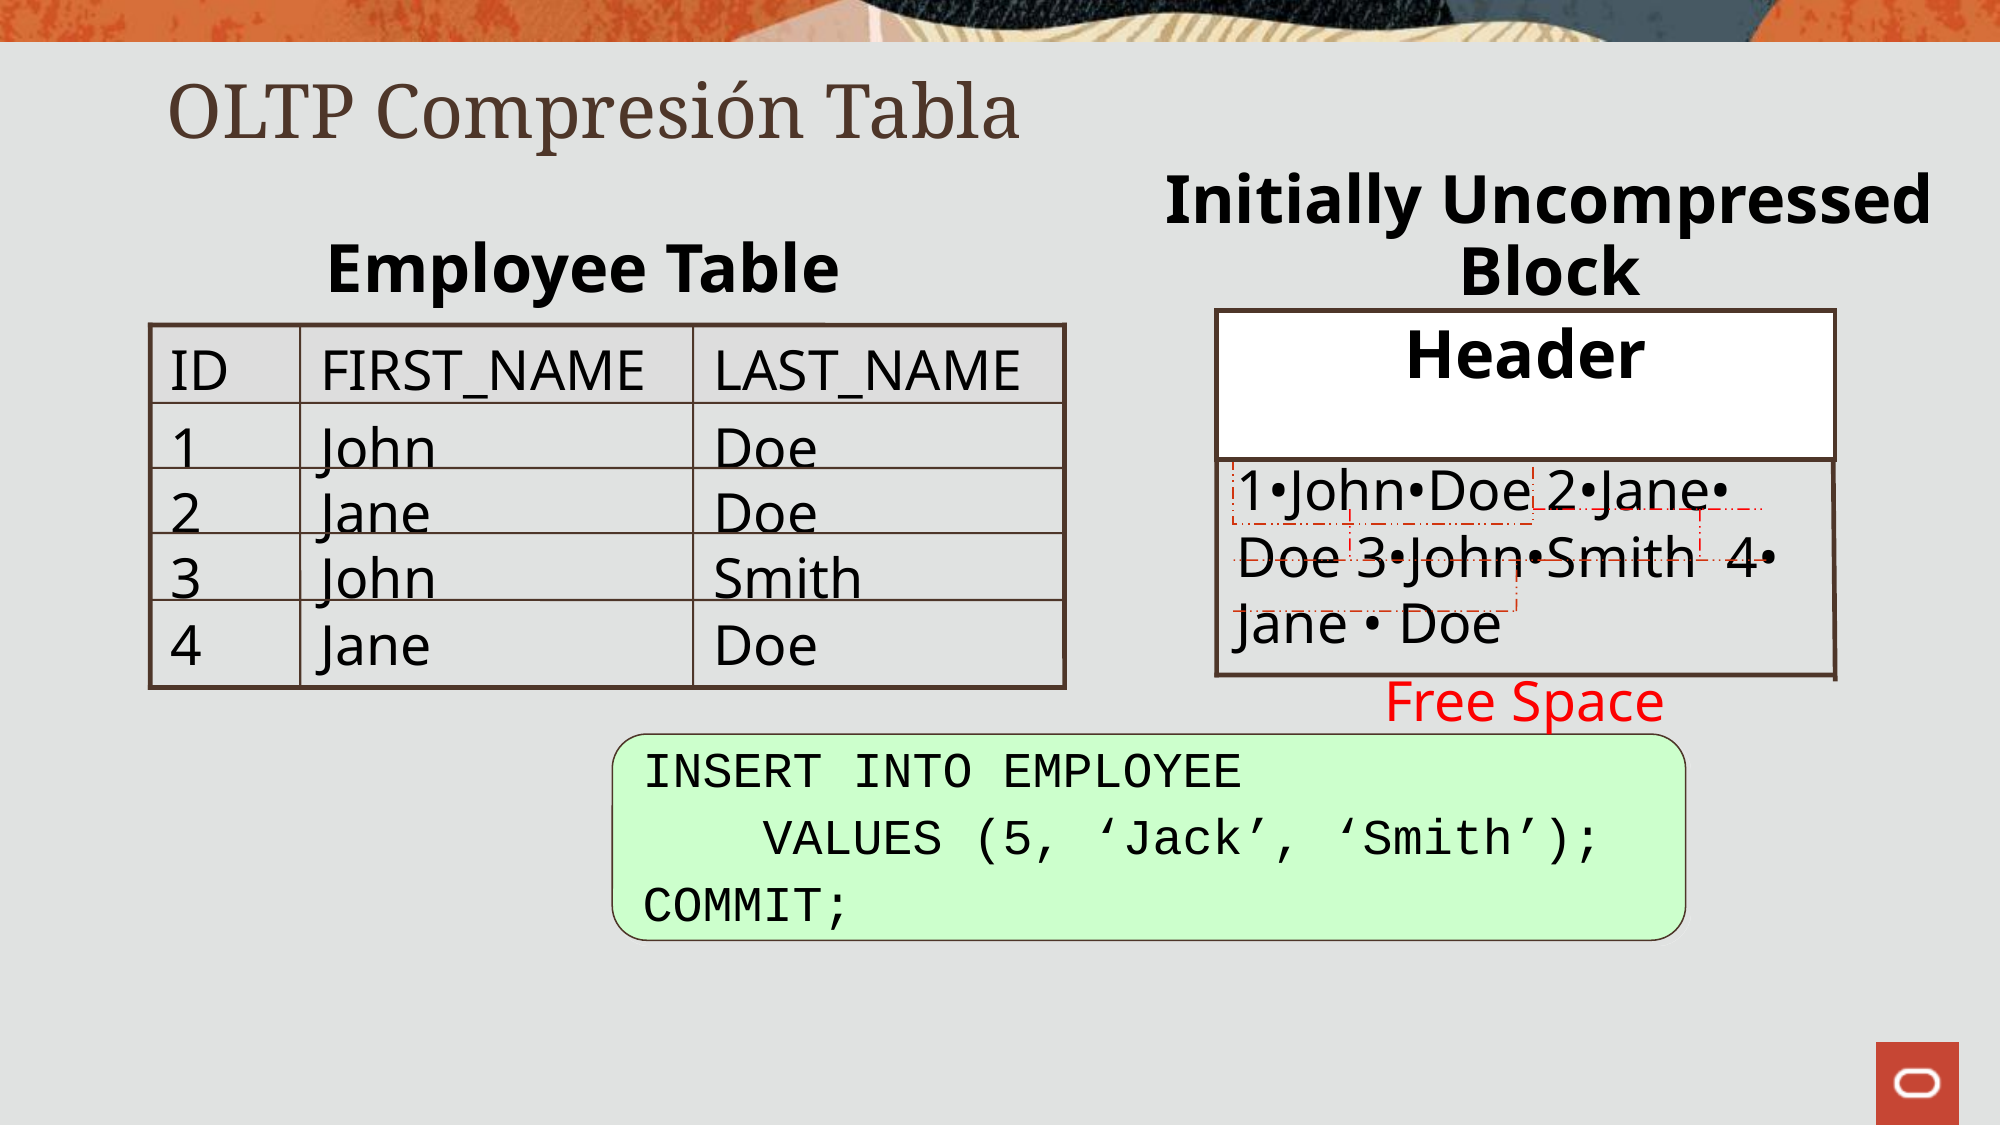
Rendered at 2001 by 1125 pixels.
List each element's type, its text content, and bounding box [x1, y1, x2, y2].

text_box INSERT INTO EMPLOYEE VALUES (5, ‘Jack’, ‘Smith’); COMMIT; [612, 734, 1686, 941]
title OLTP Compresión Tabla [166, 37, 1825, 192]
text_box [1233, 460, 1534, 524]
text_box 1•John•Doe 2•Jane• Doe 3•John•Smith 4• Jane • Doe Free Space [1217, 460, 1834, 675]
picture [0, 0, 2000, 42]
text_box Header [1216, 310, 1836, 460]
picture [1876, 1042, 1959, 1125]
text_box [150, 325, 1065, 688]
text_box Initially Uncompressed Block [1133, 156, 1967, 321]
text_box Employee Table [133, 224, 1034, 317]
